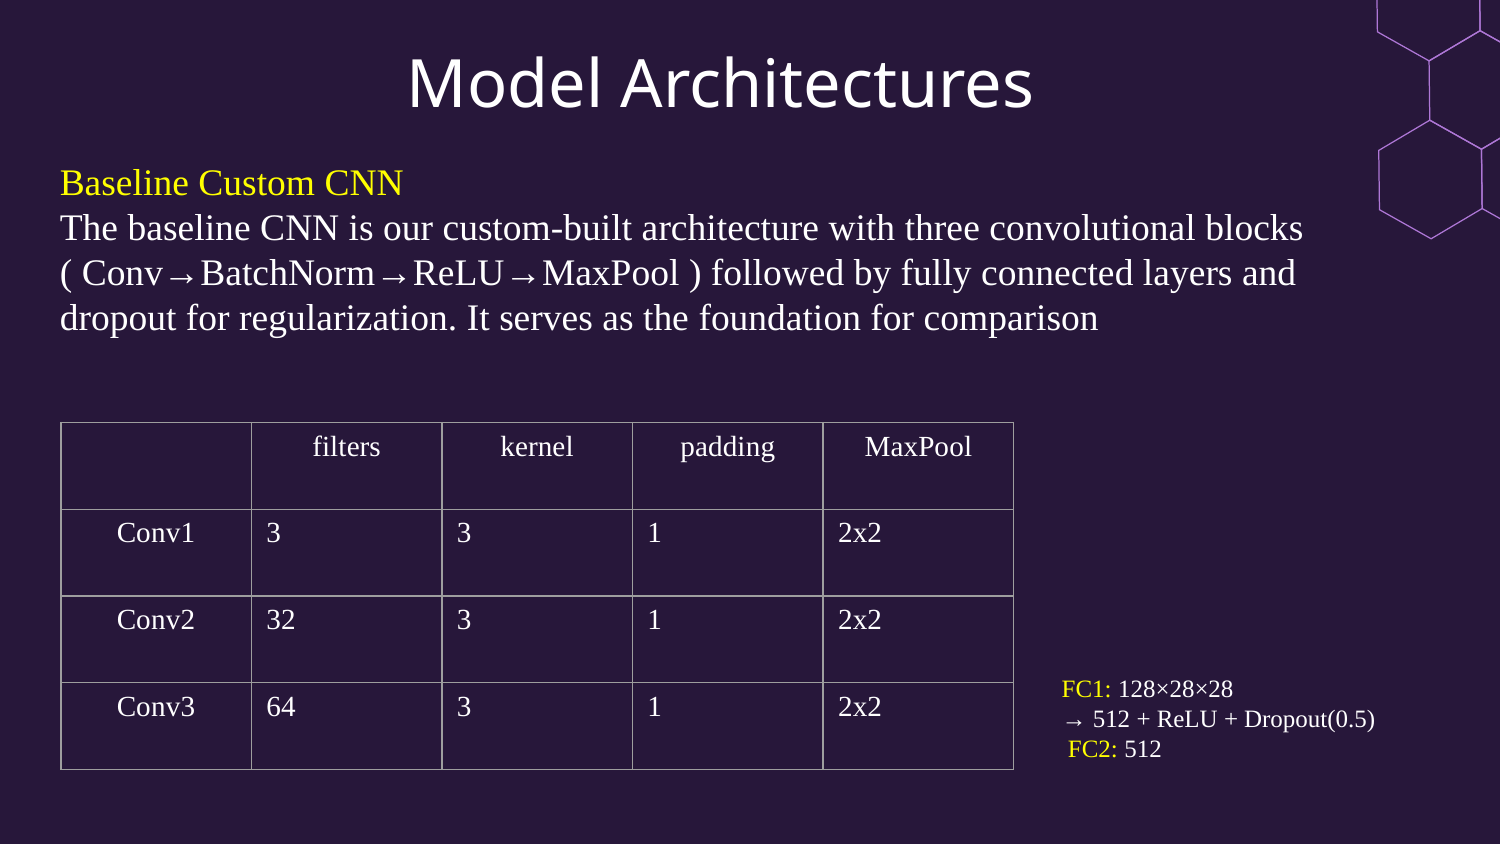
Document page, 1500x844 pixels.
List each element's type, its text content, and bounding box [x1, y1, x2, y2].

table_header kernel [443, 423, 632, 509]
table_header [62, 423, 251, 509]
table_cell Conv2 [62, 597, 251, 682]
text_box FC1: 128×28×28 → 512 + ReLU + Dropout(0.5) FC2: 512 [1046, 664, 1500, 770]
table_cell 1 [633, 510, 822, 595]
table_cell 64 [252, 683, 441, 769]
table_cell 32 [252, 597, 441, 682]
title Model Architectures [97, 25, 1362, 120]
table_cell 1 [633, 597, 822, 682]
table_cell 3 [443, 597, 632, 682]
table_cell 2x2 [824, 510, 1013, 595]
table_cell 3 [443, 510, 632, 595]
table_header padding [633, 423, 822, 509]
table_header MaxPool [824, 423, 1013, 509]
table_cell 1 [633, 683, 822, 769]
table_cell 2x2 [824, 683, 1013, 769]
table_header filters [252, 423, 441, 509]
table_cell 3 [252, 510, 441, 595]
table_cell Conv3 [62, 683, 251, 769]
table_cell Conv1 [62, 510, 251, 595]
table_cell 3 [443, 683, 632, 769]
table_cell 2x2 [824, 597, 1013, 682]
text_box Baseline Custom CNN The baseline CNN is our custom-built architecture with three convolutional blocks ( Conv→BatchNorm→ReLU→MaxPool ) followed by fully connected layers and dropout for regularization. It serves as the foundation for comparison [44, 150, 1435, 391]
